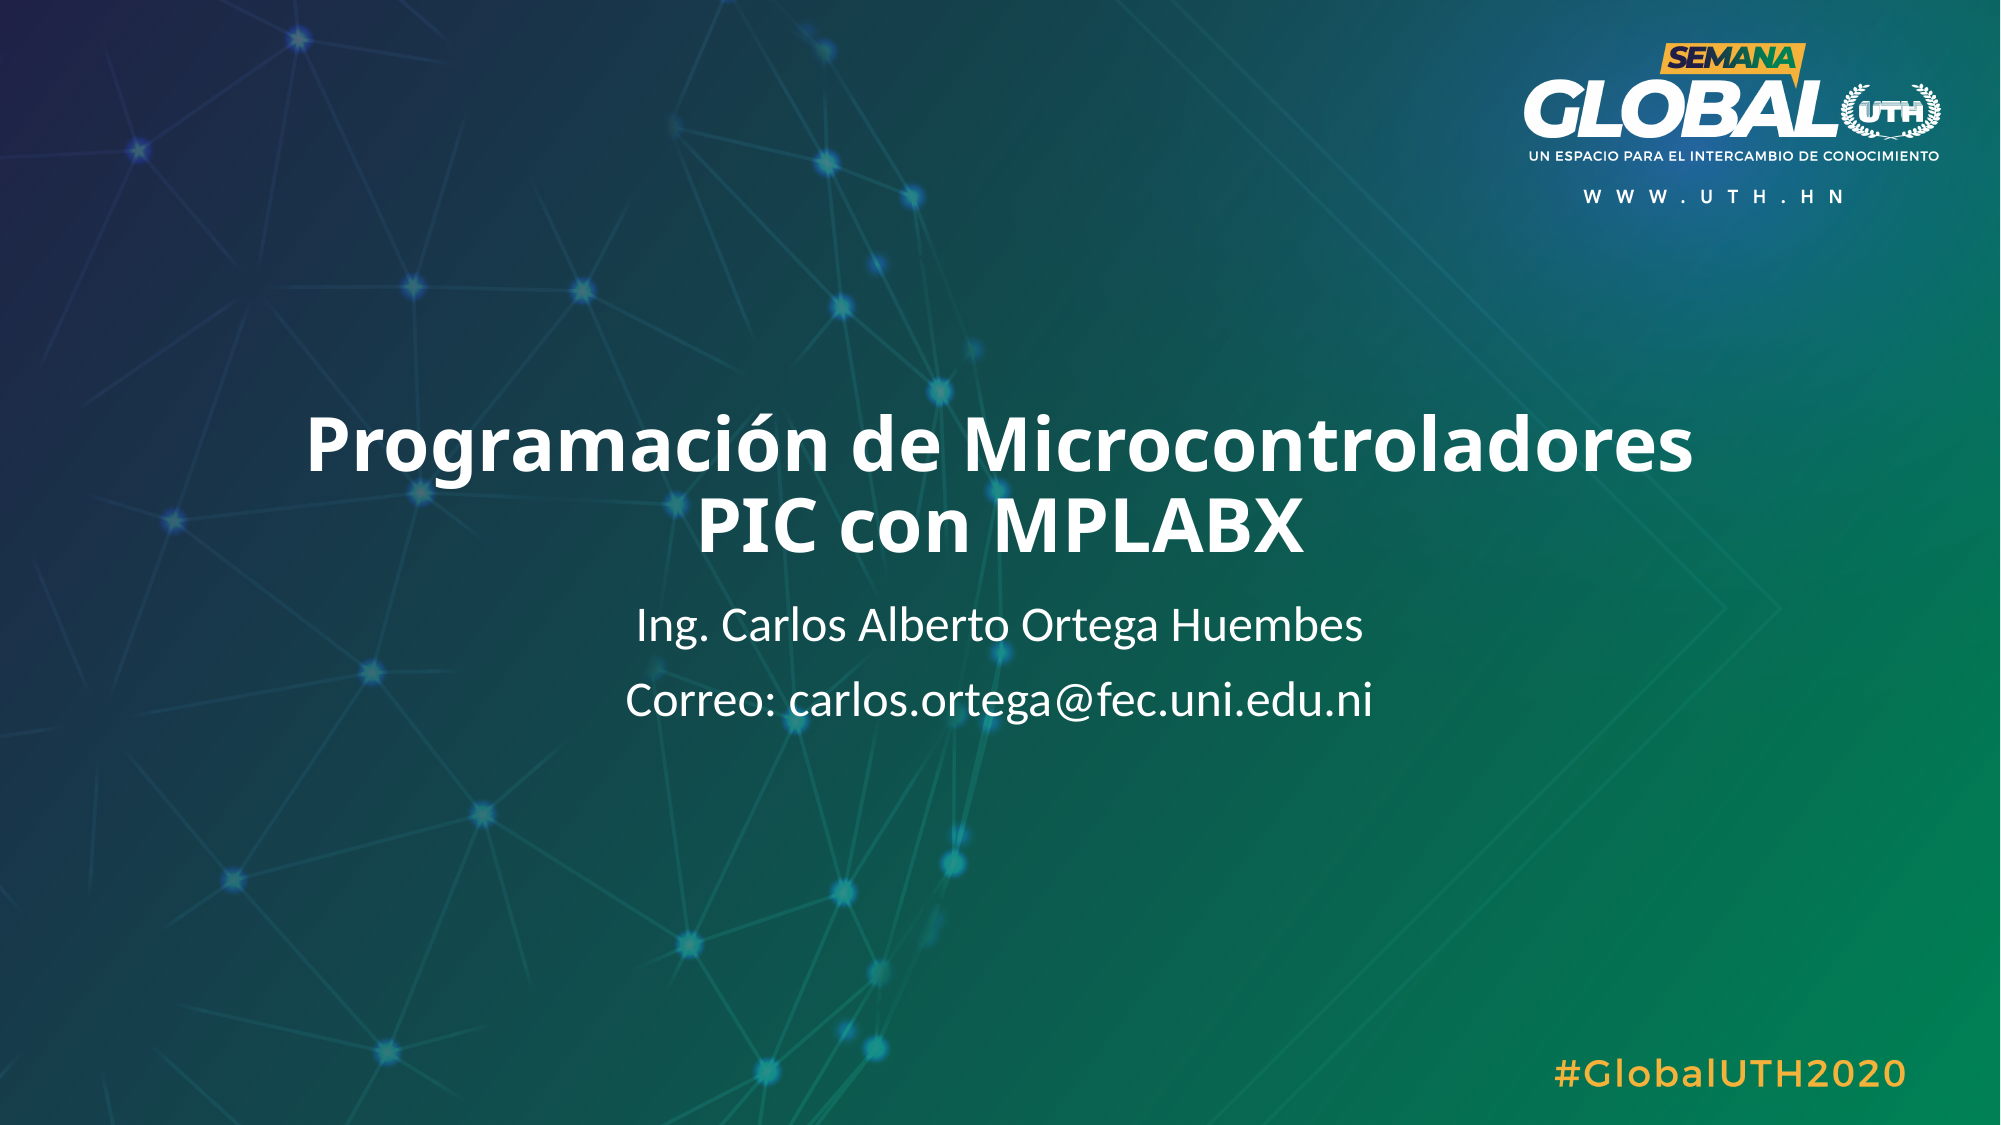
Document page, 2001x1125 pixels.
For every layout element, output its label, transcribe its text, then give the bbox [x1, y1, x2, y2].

subtitle Ing. Carlos Alberto Ortega Huembes Correo: carlos.ortega@fec.uni.edu.ni [249, 590, 1750, 863]
picture [0, 0, 2001, 1125]
title Programación de Microcontroladores PIC con MPLABX [249, 184, 1750, 576]
